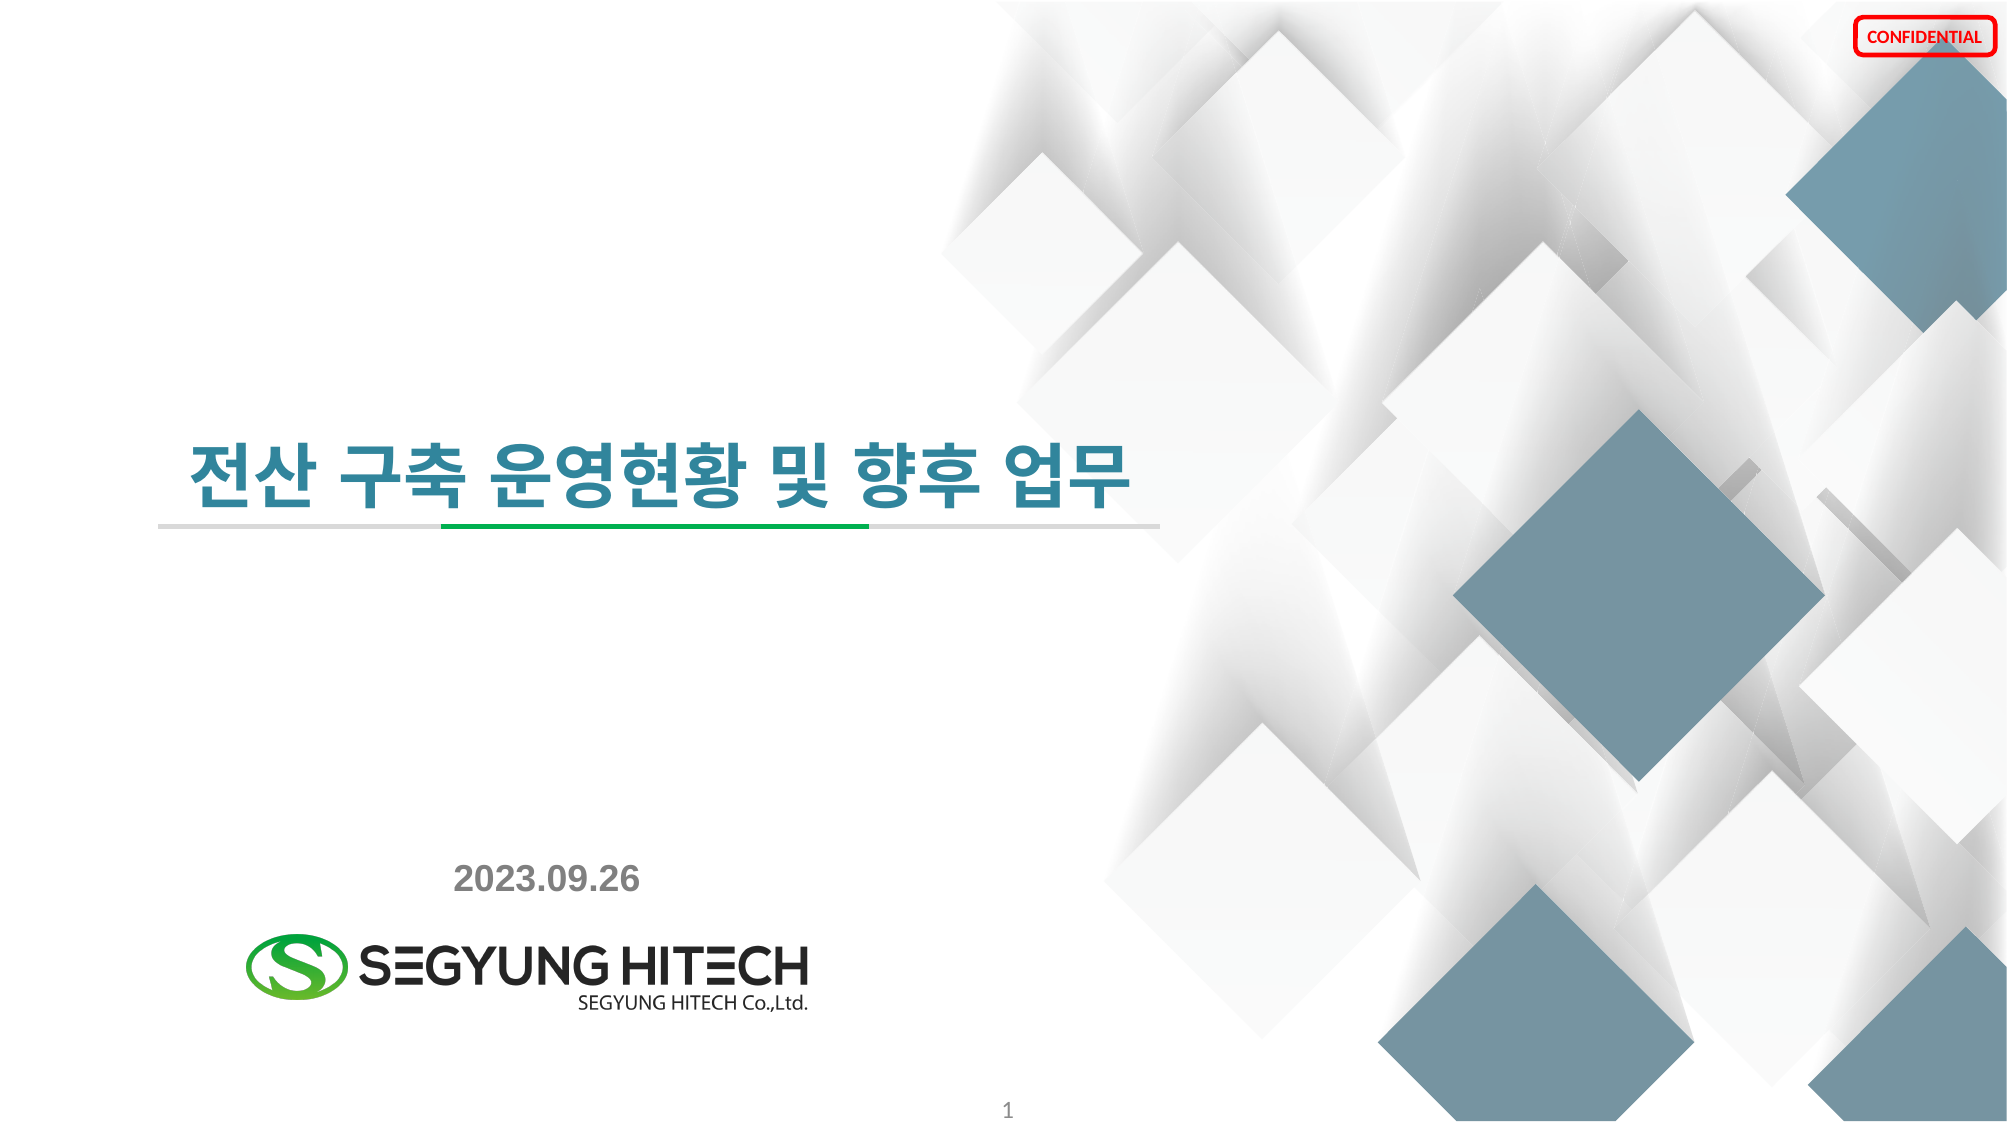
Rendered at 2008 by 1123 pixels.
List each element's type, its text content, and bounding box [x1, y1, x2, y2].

text_box 전산 구축 운영현황 및 향후 업무 [173, 424, 1148, 524]
slide_number 0 [869, 1078, 1030, 1123]
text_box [246, 934, 808, 1012]
text_box 2023.09.26 [285, 850, 809, 903]
